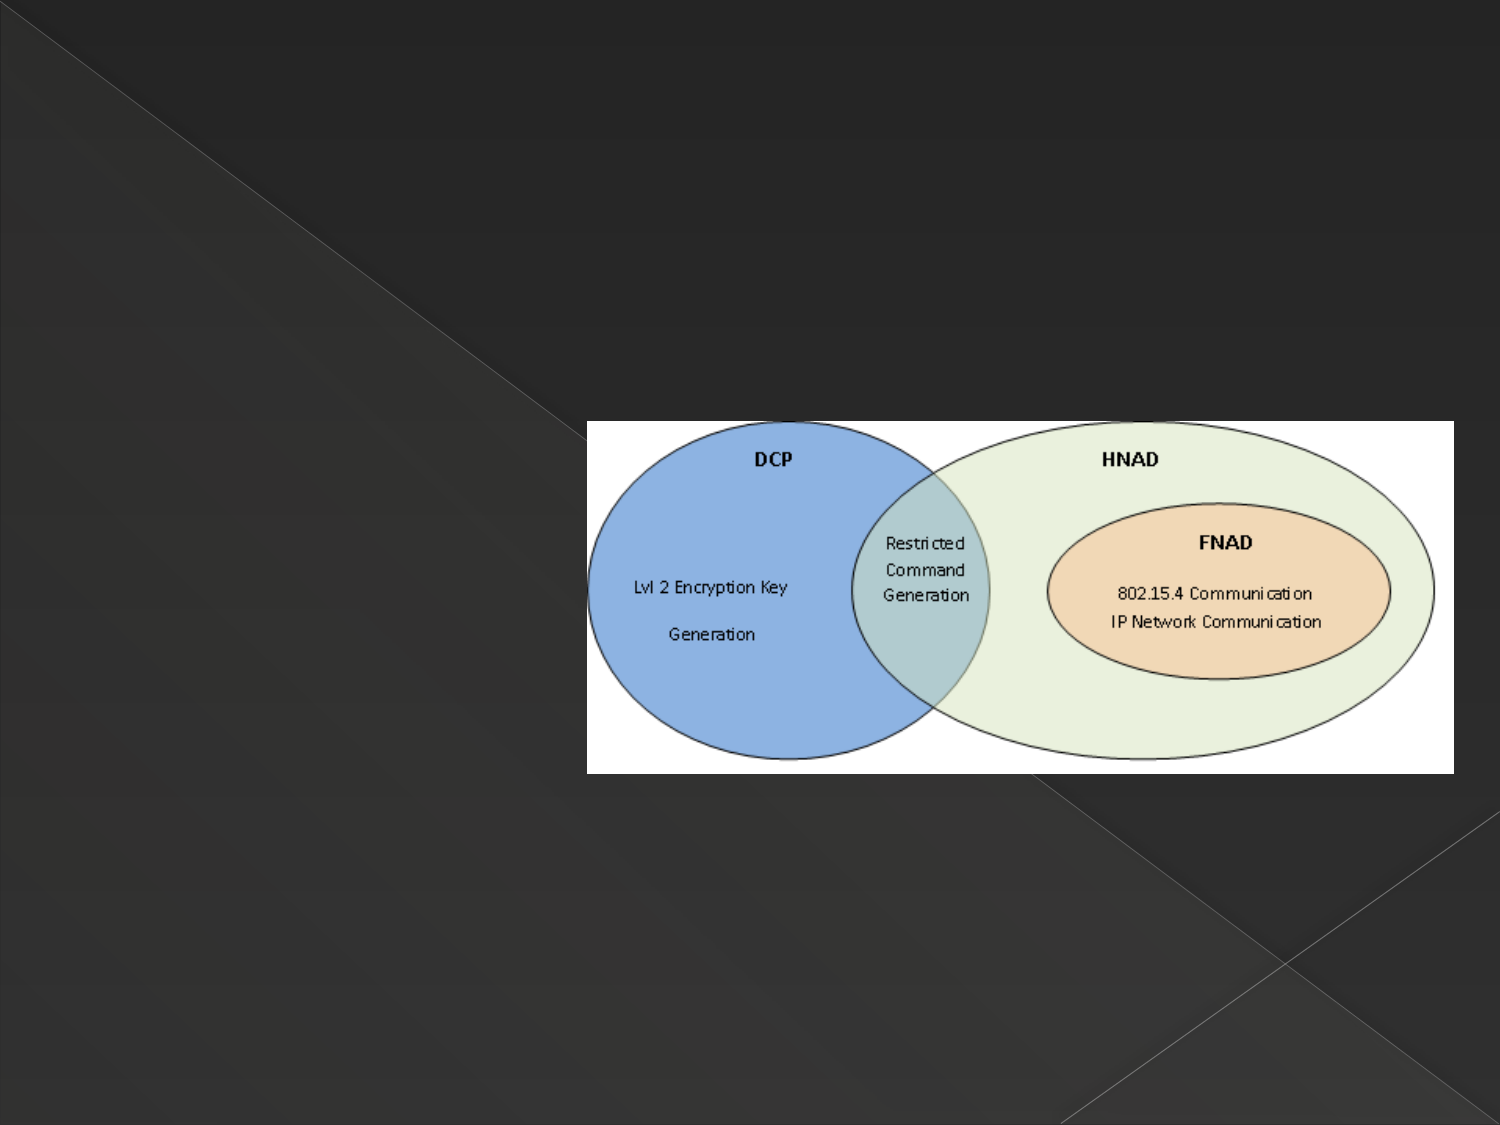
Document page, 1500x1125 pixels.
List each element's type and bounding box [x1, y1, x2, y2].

picture [587, 421, 1454, 774]
